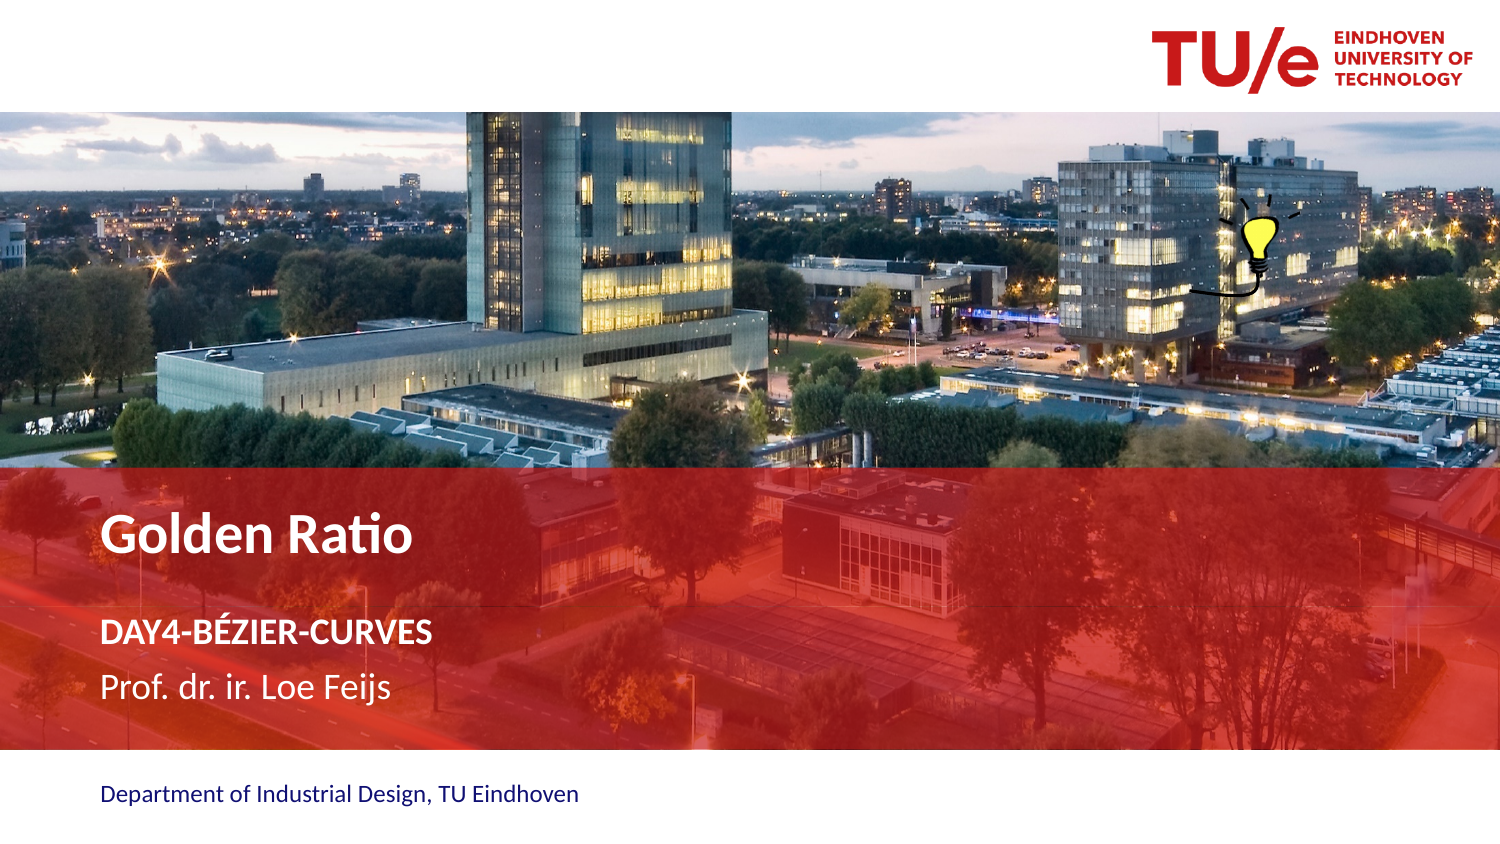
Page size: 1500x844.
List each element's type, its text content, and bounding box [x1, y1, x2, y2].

picture [0, 112, 1500, 750]
list Department of Industrial Design, TU Eindhoven [100, 777, 1401, 818]
picture [1135, 10, 1500, 110]
